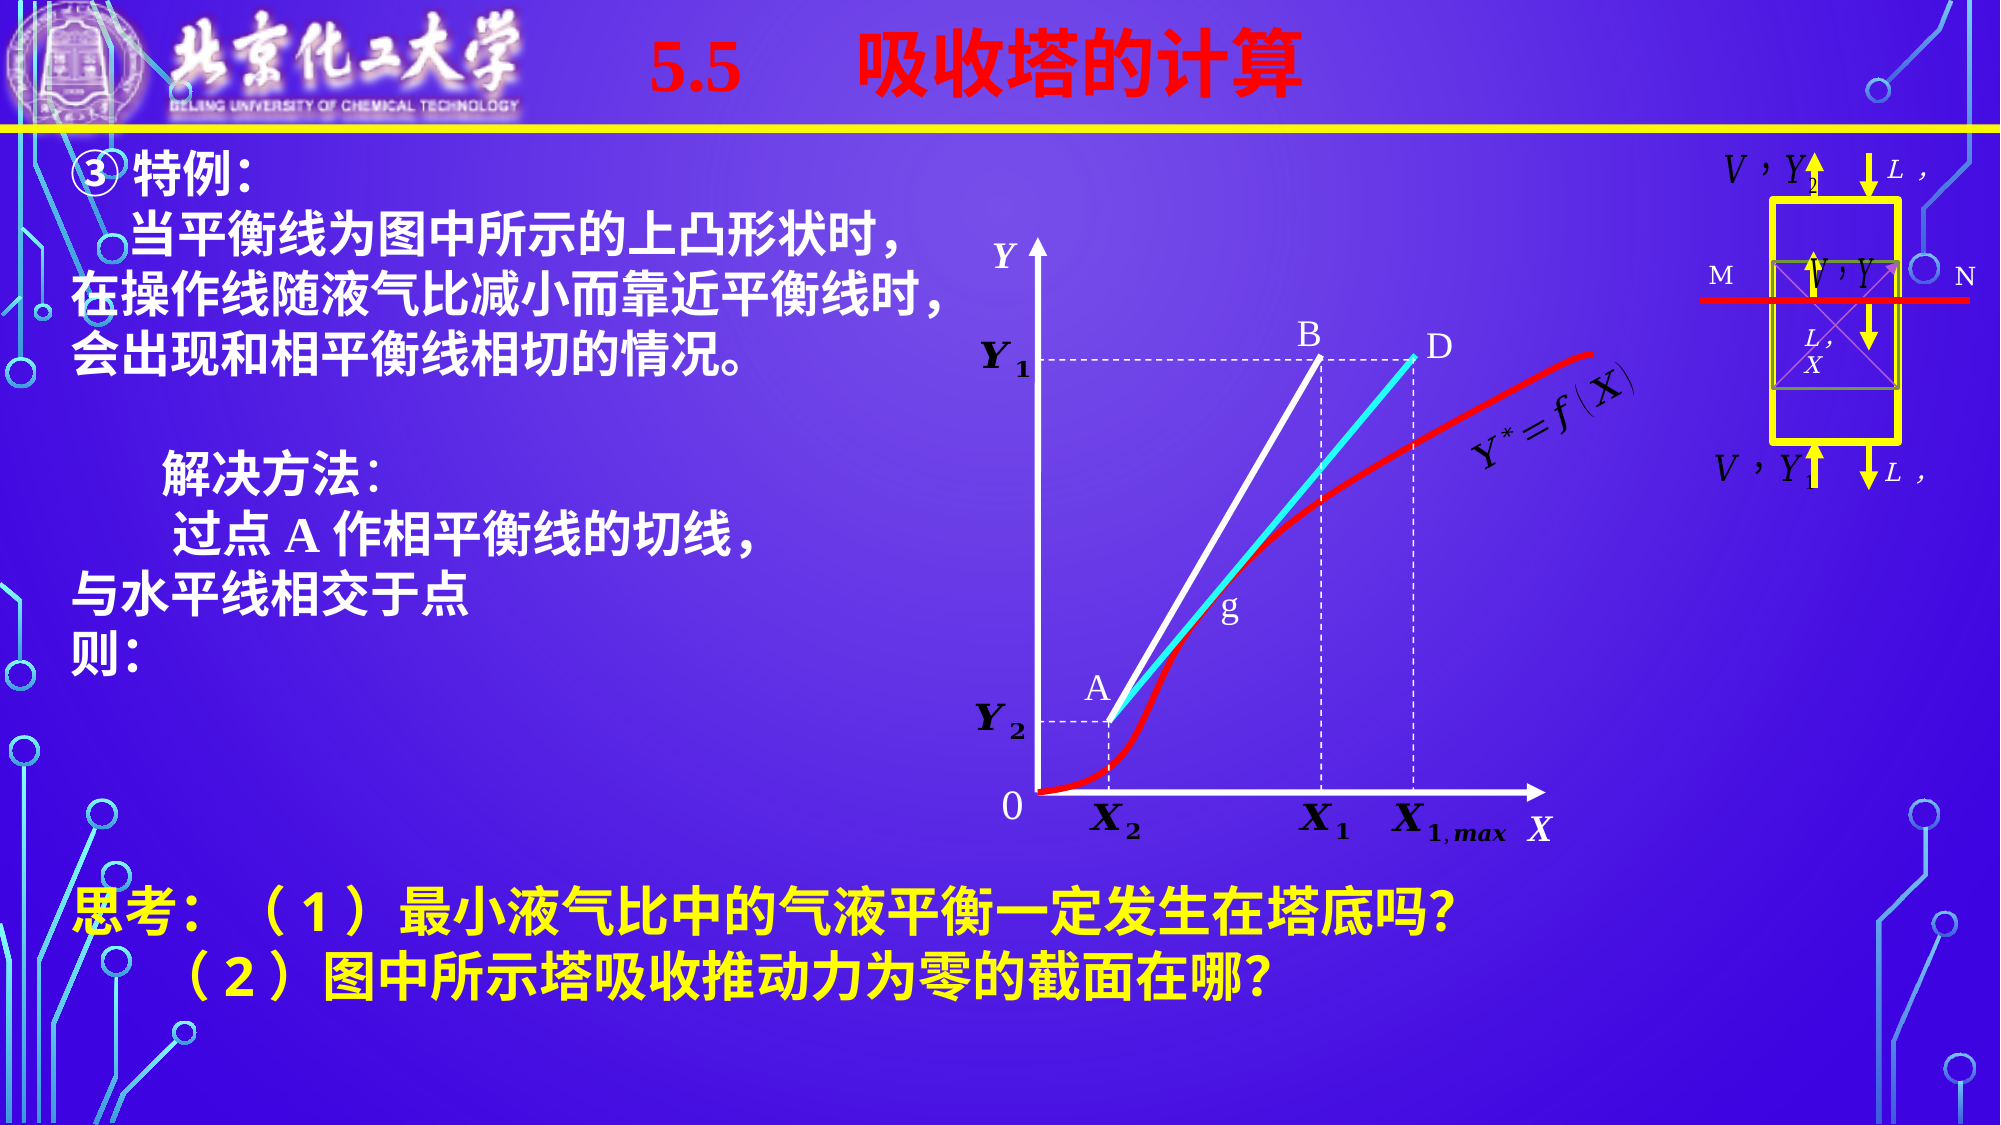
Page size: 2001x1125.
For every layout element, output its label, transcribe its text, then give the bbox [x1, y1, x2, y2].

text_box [1699, 146, 1979, 495]
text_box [973, 223, 1643, 857]
picture [5, 0, 531, 124]
text_box 5.5 吸收塔的计算 [634, 8, 1451, 114]
